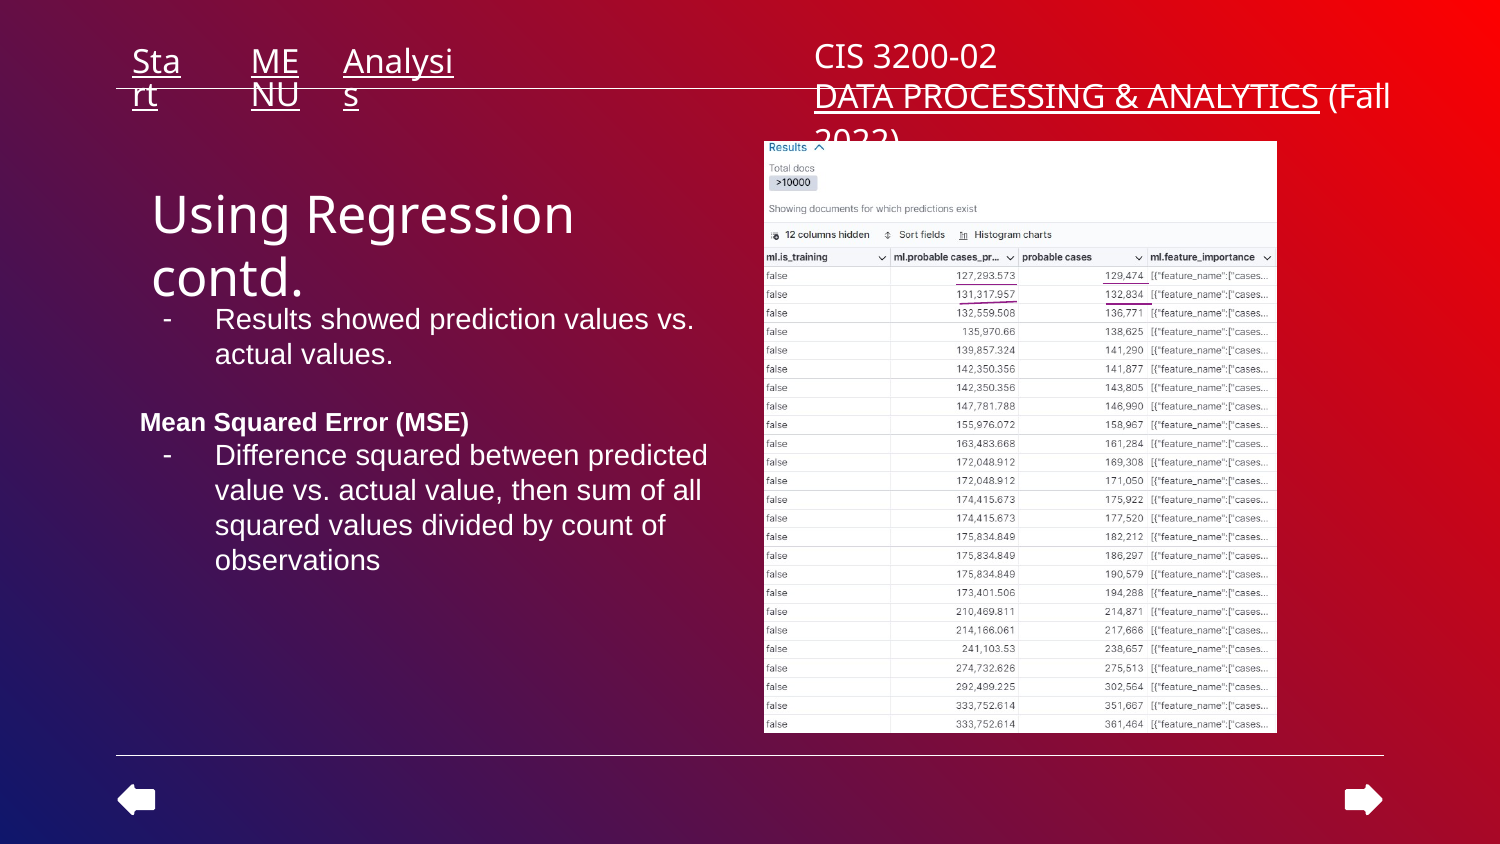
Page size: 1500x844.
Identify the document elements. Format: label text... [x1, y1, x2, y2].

picture [764, 141, 1278, 733]
text_box [1344, 784, 1383, 816]
text_box Start [117, 24, 210, 101]
text_box Using Regression contd. [136, 166, 629, 285]
text_box Analysis [328, 24, 476, 101]
text_box [755, 331, 759, 463]
text_box Results showed prediction values vs. actual values. Mean Squared Error (MSE) Difference squared between predicted value vs. actual value, then sum of all squared values divided by count of observations [124, 285, 755, 592]
text_box CIS 3200-02 DATA PROCESSING & ANALYTICS (Fall 2022) [798, 20, 1434, 206]
text_box MENU [235, 24, 328, 101]
text_box [117, 784, 156, 816]
